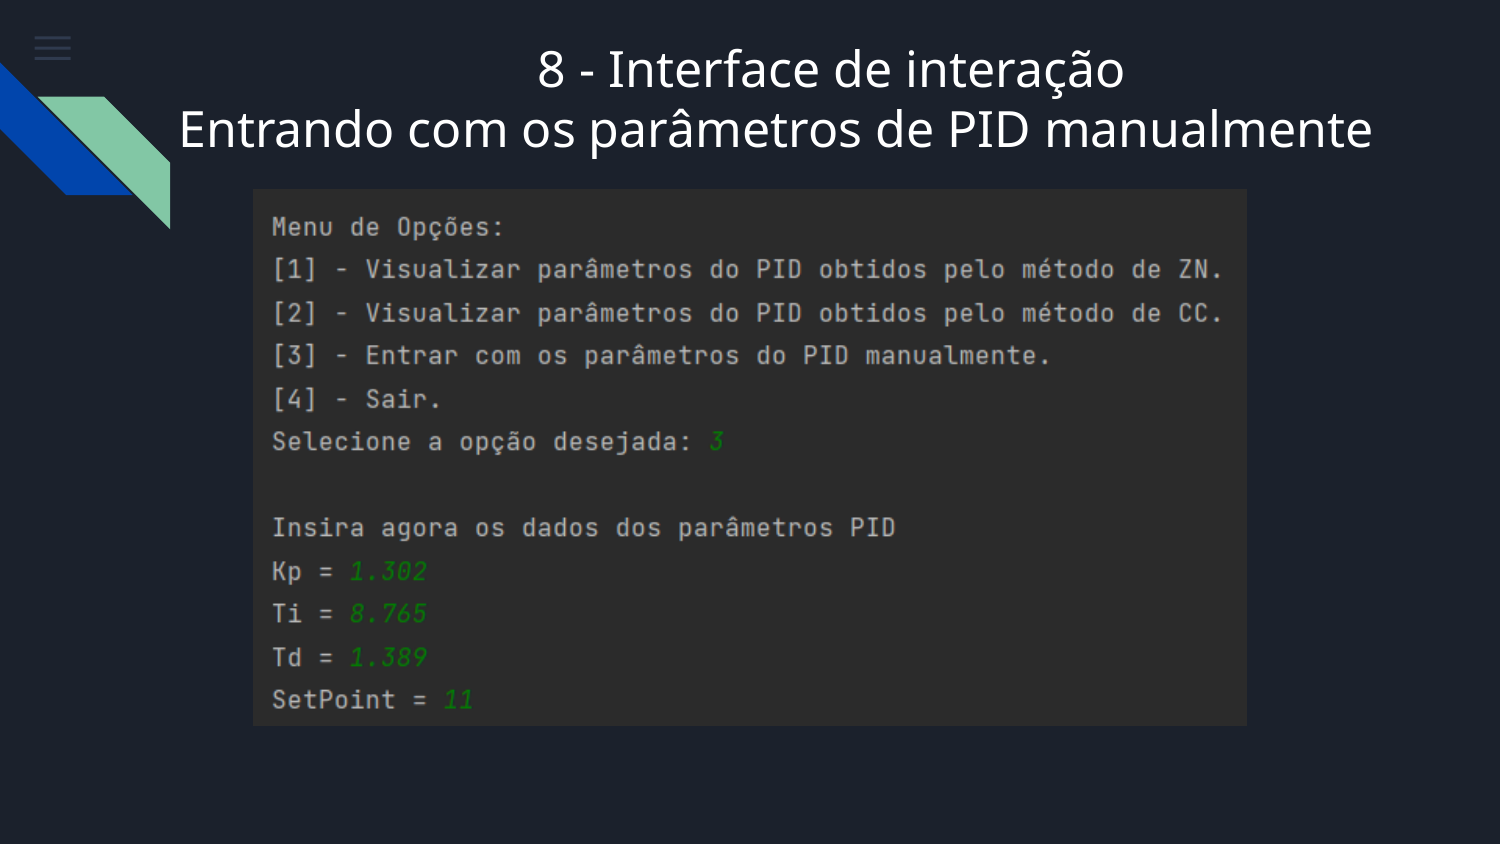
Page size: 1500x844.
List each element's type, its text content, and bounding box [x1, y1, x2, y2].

title 8 - Interface de interação Entrando com os parâmetros de PID manualmente [163, 22, 1500, 173]
picture [252, 189, 1248, 726]
